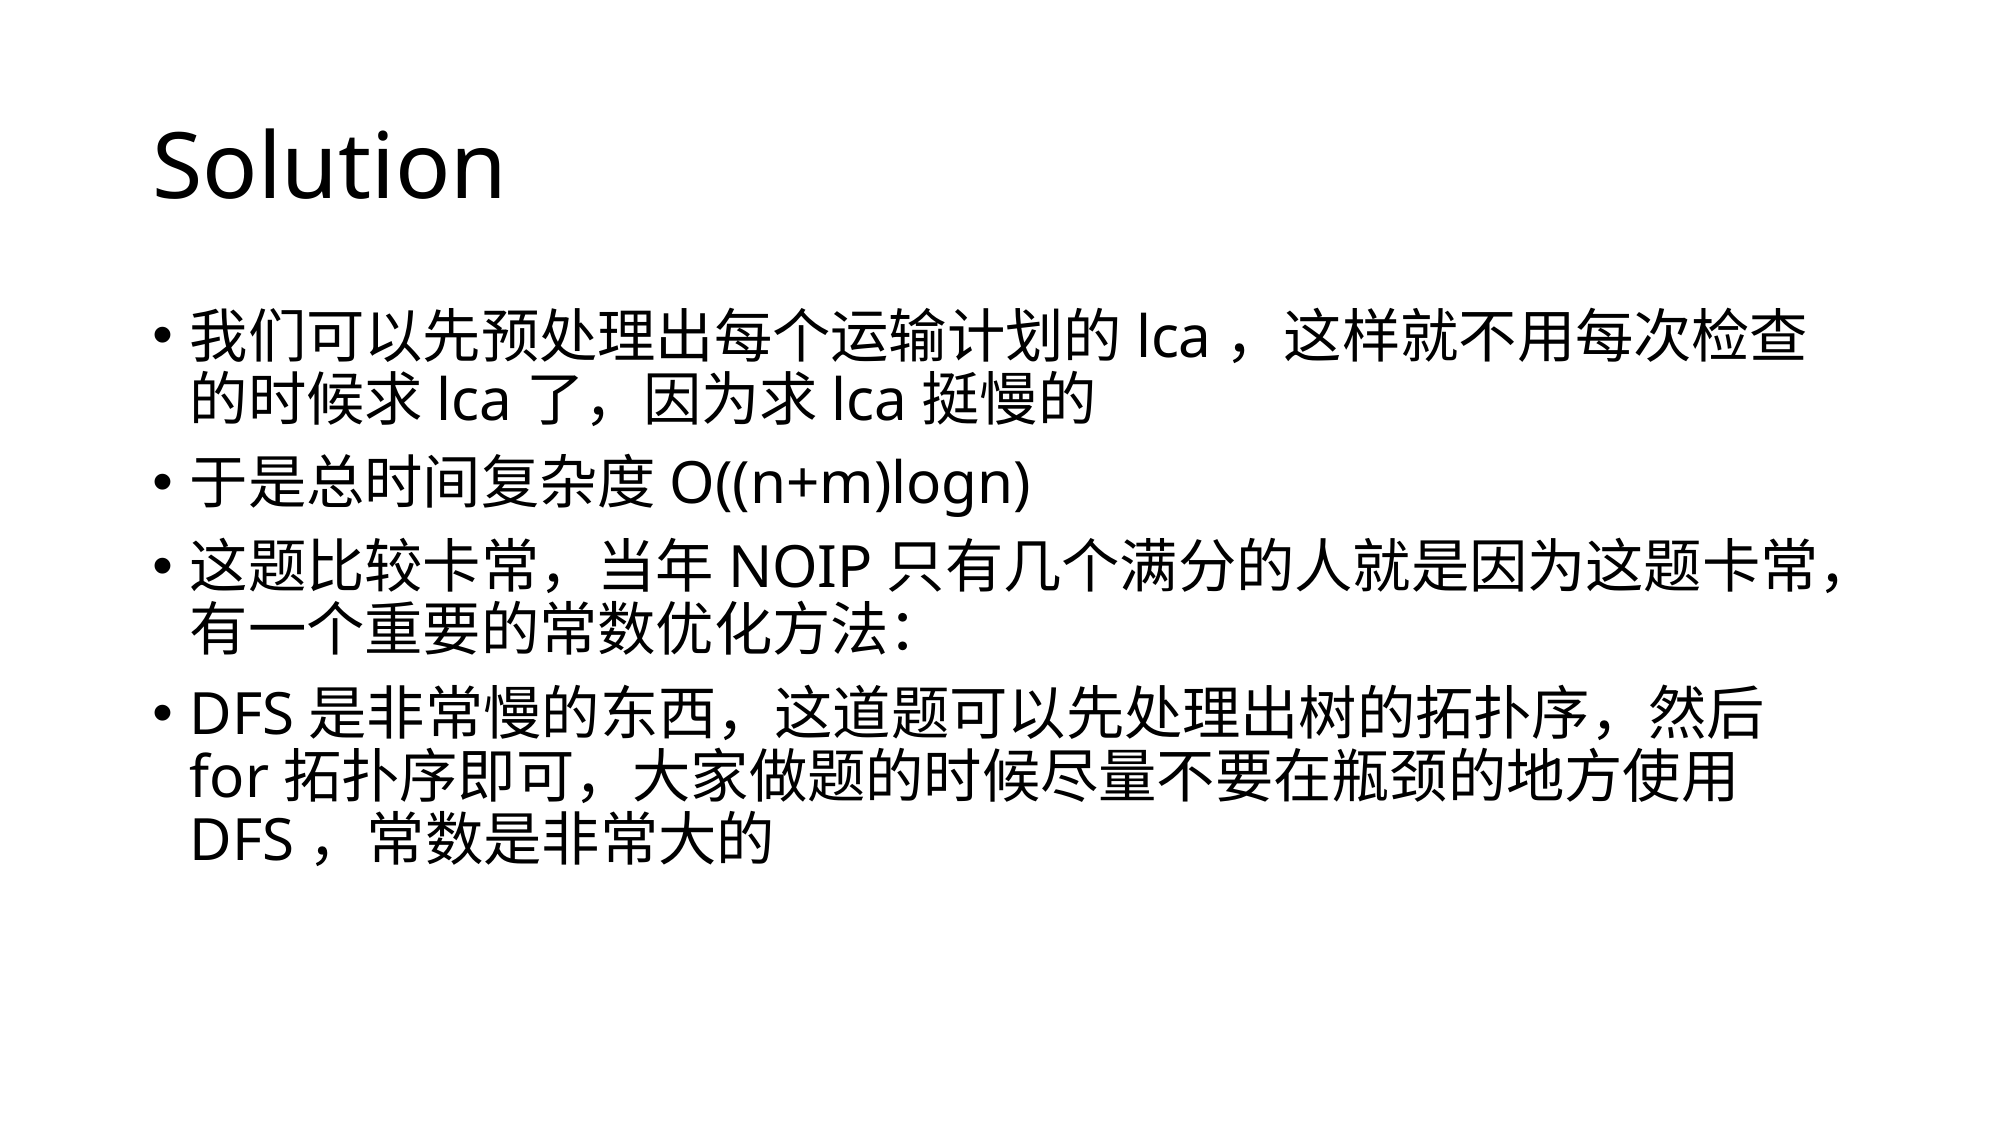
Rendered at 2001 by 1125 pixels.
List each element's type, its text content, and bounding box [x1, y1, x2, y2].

title Solution [137, 59, 1863, 278]
list 我们可以先预处理出每个运输计划的lca，这样就不用每次检查的时候求lca了，因为求lca挺慢的 于是总时间复杂度O((n+m)logn) 这题比较卡常，当年NOIP只有几个满分的人就是因为这题卡常，有一个重要的常数优化方法： DFS是非常慢的东西，这道题可以先处理出树的拓扑序，然后for拓扑序即可，大家做题的时候尽量不要在瓶颈的地方使用DFS，常数是非常大的 [137, 299, 1863, 1014]
